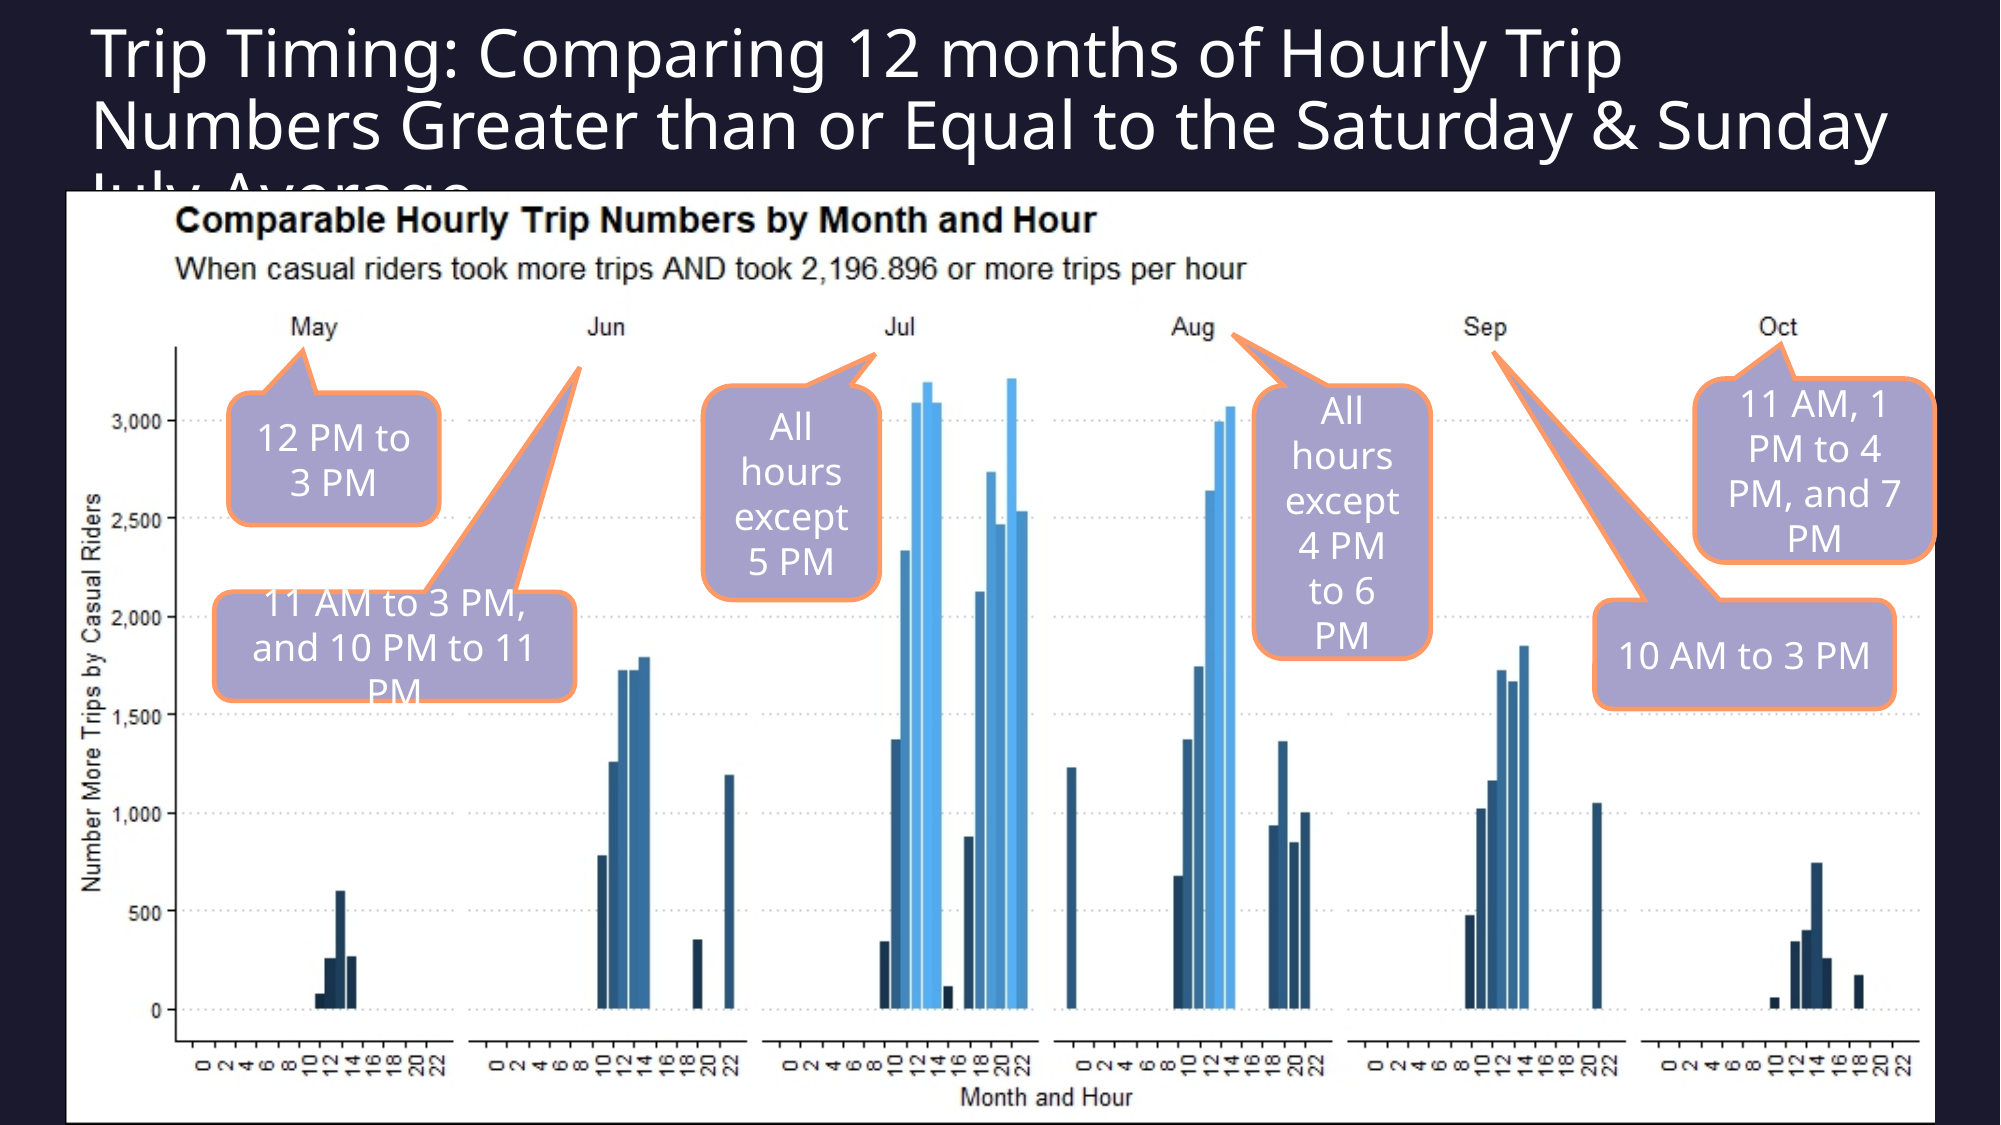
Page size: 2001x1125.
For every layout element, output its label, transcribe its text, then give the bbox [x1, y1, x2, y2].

title Trip Timing: Comparing 12 months of Hourly Trip Numbers Greater than or Equal to the Saturday & Sunday July Average [90, 19, 1910, 134]
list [65, 190, 1935, 1125]
